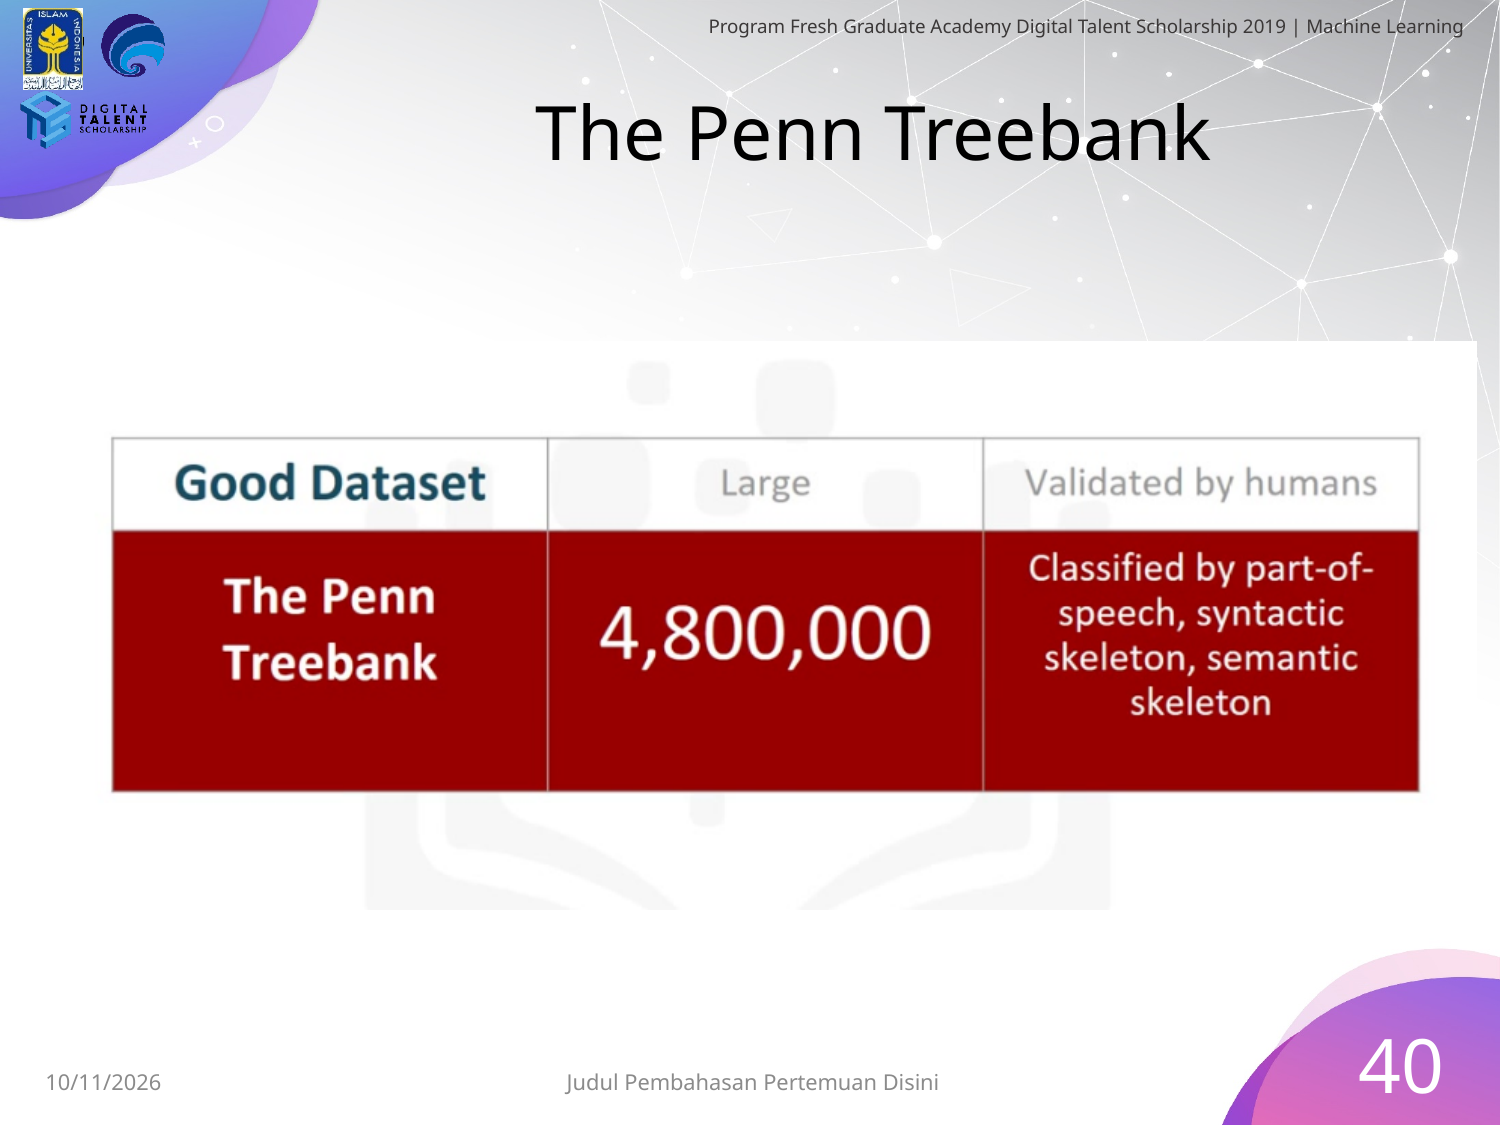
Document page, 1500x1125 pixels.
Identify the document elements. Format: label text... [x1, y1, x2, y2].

slide_number 40 [1327, 1025, 1477, 1115]
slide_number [30, 1053, 272, 1114]
footer Judul Pembahasan Pertemuan Disini [386, 1053, 1121, 1114]
picture [0, 0, 1500, 1125]
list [30, 341, 1477, 910]
title The Penn Treebank [271, 66, 1477, 207]
